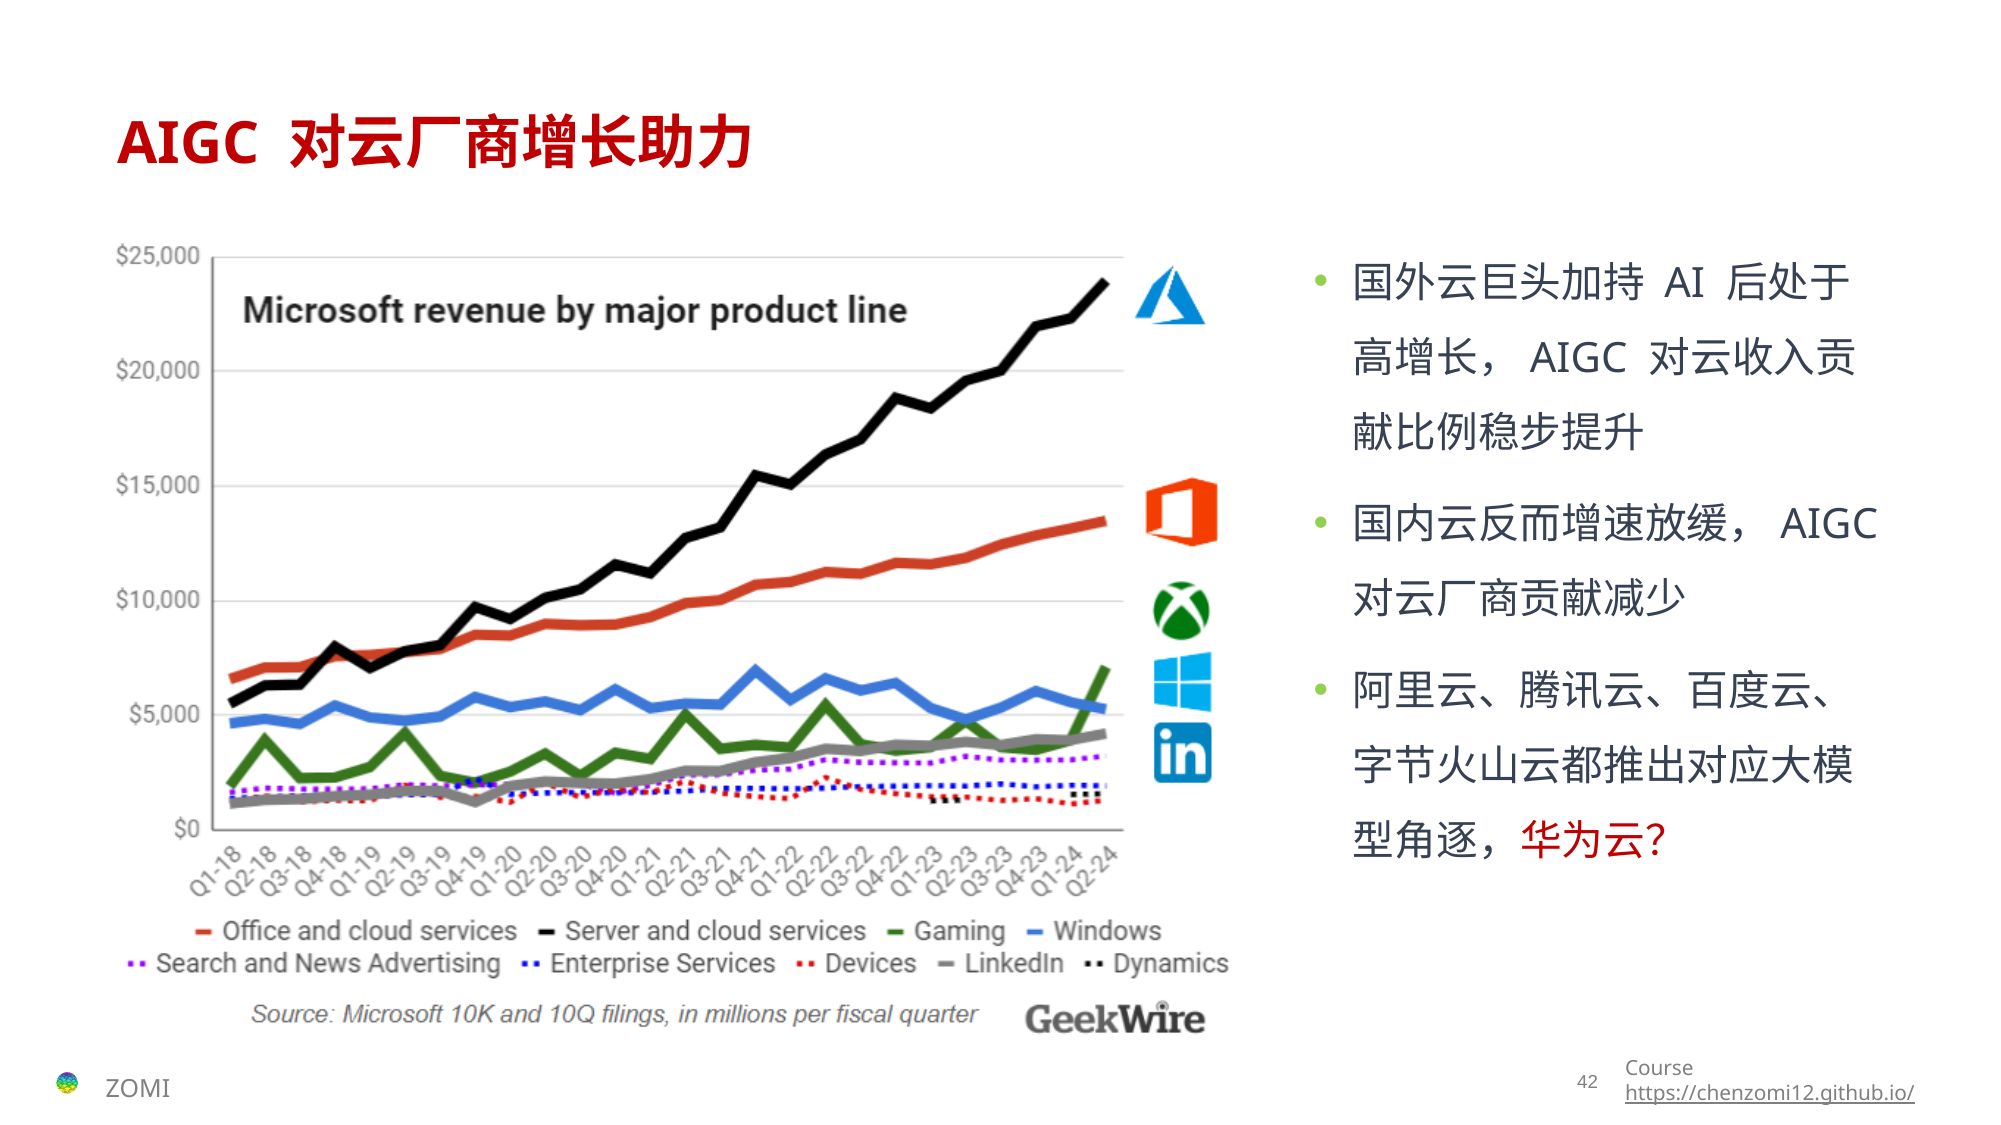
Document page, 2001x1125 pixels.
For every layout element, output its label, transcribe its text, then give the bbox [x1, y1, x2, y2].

title AIGC 对云厂商增长助力 [102, 91, 1901, 189]
picture [57, 1073, 77, 1093]
list 国外云巨头加持 AI 后处于高增长，AIGC 对云收入贡献比例稳步提升 国内云反而增速放缓，AIGC 对云厂商贡献减少 阿里云、腾讯云、百度云、字节火山云都推出对应大模型角逐，华为云？ [1298, 223, 1901, 1043]
picture [101, 222, 1247, 1052]
